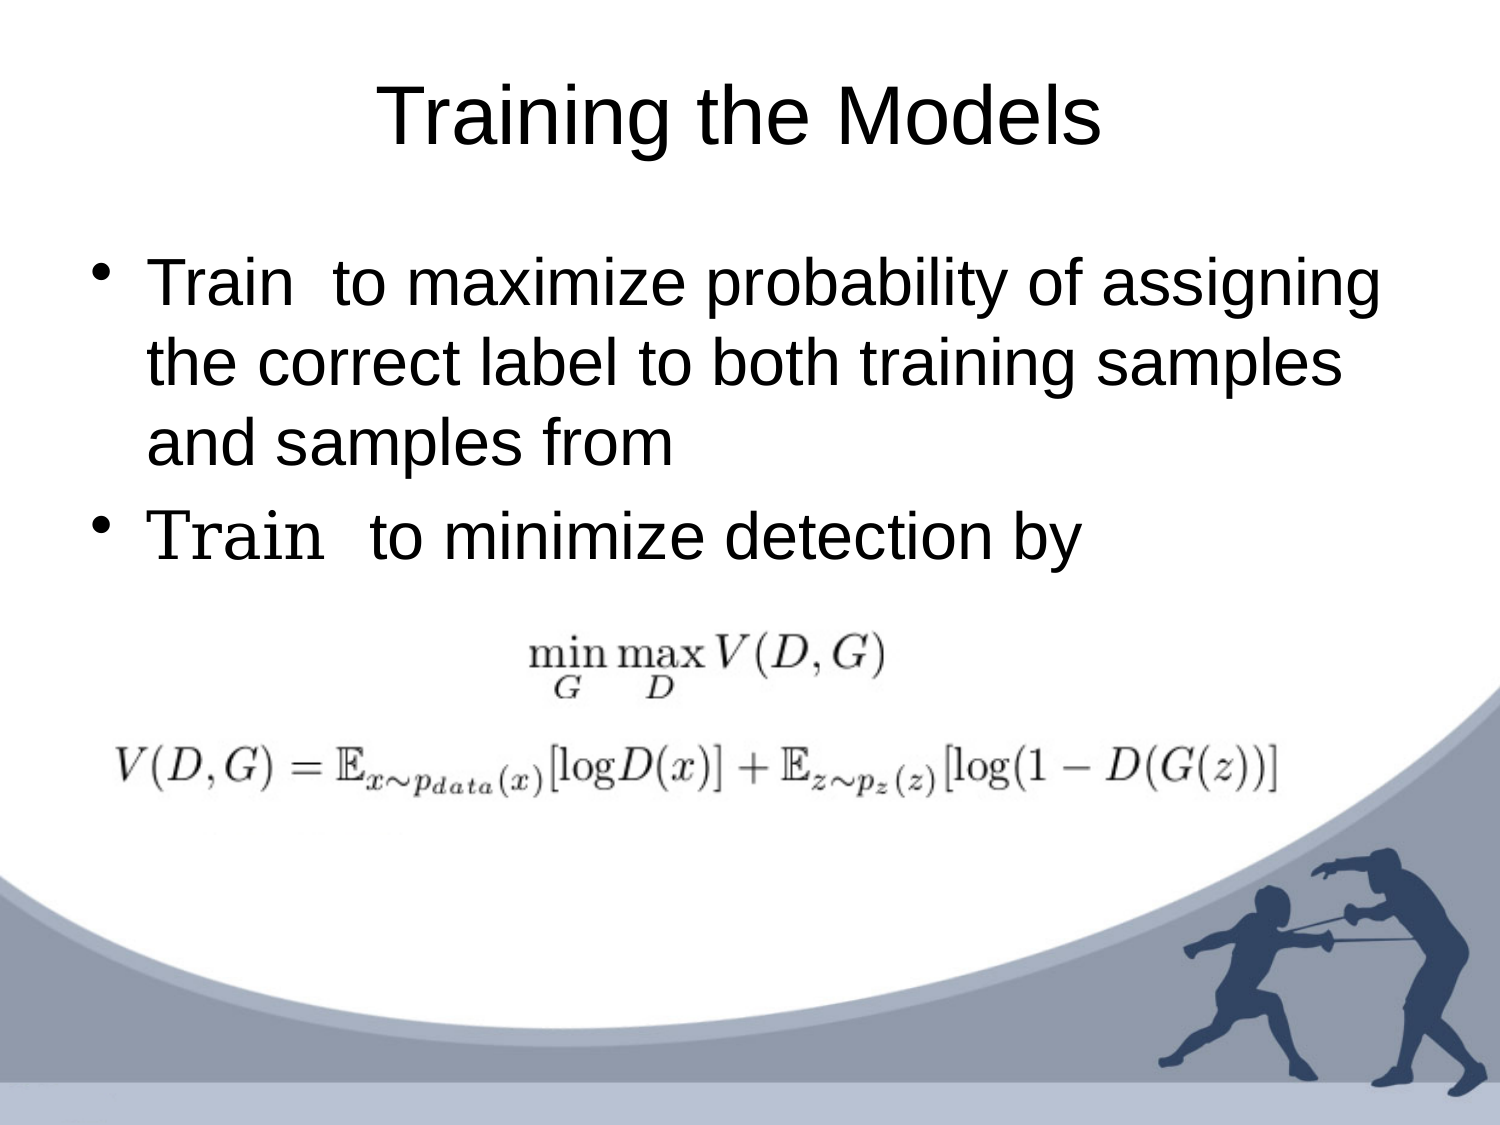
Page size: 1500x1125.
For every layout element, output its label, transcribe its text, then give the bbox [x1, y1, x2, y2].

picture [0, 0, 1500, 1125]
title Training the Models [64, 31, 1415, 192]
